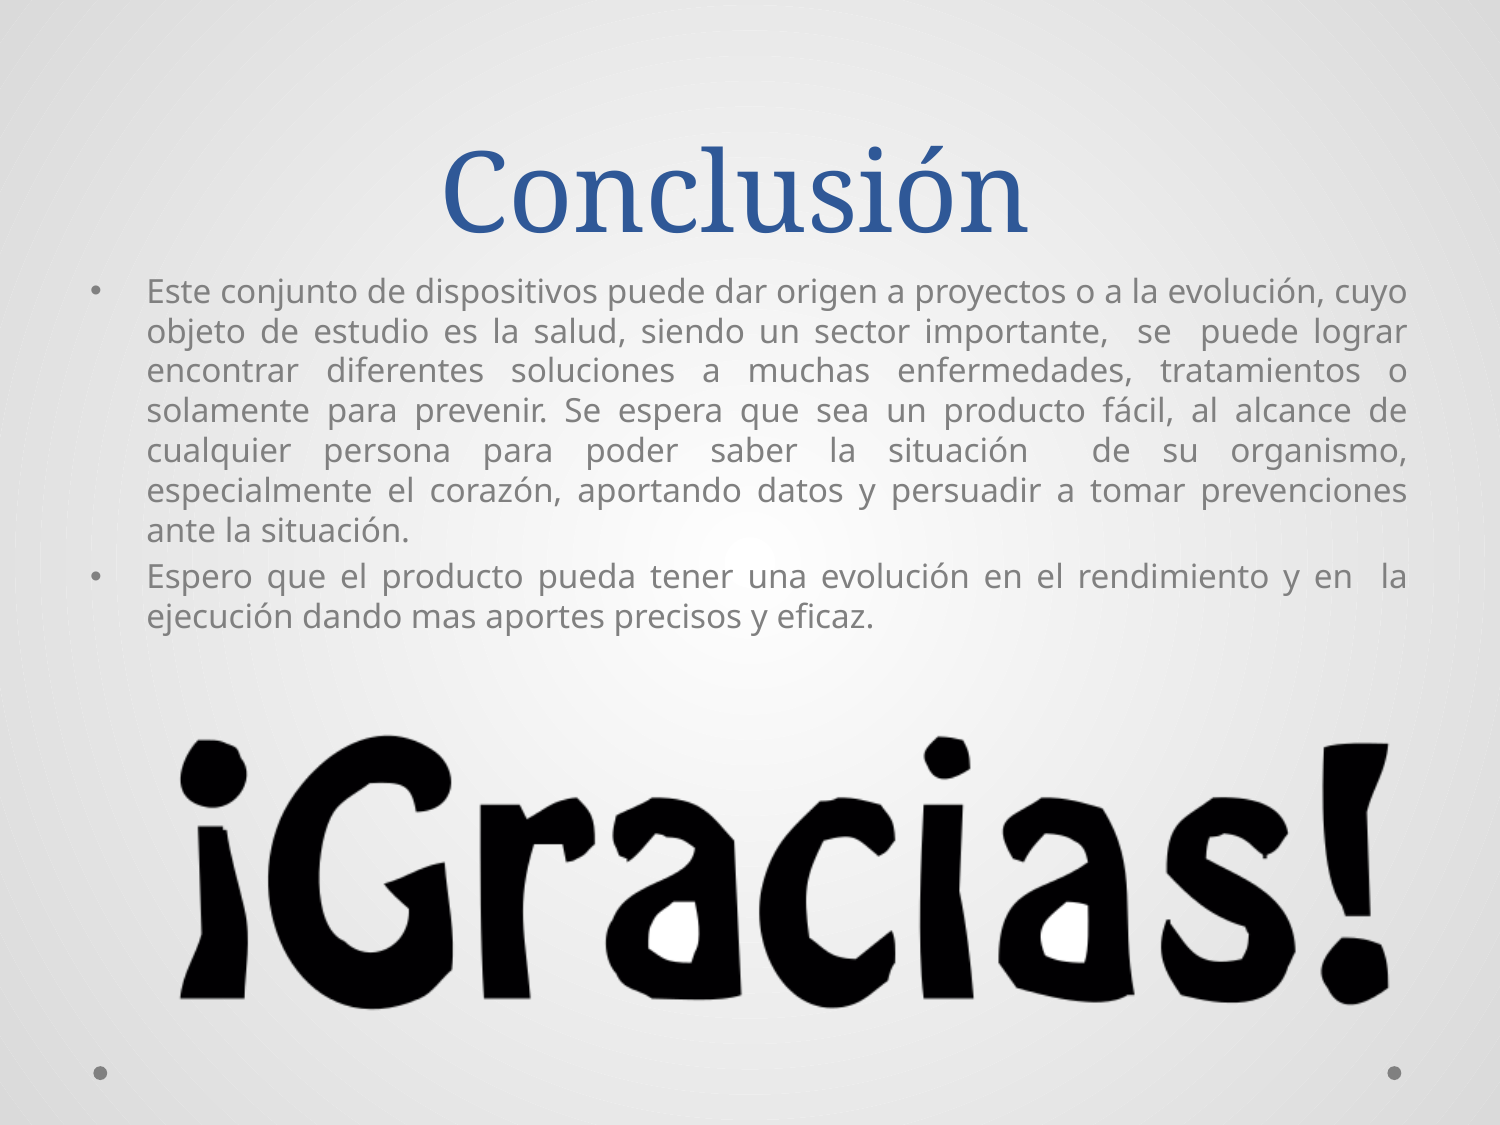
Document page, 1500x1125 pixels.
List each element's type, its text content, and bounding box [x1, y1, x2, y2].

picture [159, 683, 1410, 1042]
title Conclusión [75, 0, 1425, 262]
list Este conjunto de dispositivos puede dar origen a proyectos o a la evolución, cuyo objeto de estudio es la salud, siendo un sector importante, se puede lograr encontrar diferentes soluciones a muchas enfermedades, tratamientos o solamente para prevenir. Se espera que sea un producto fácil, al alcance de cualquier persona para poder saber la situación de su organismo, especialmente el corazón, aportando datos y persuadir a tomar prevenciones ante la situación. Espero que el producto pueda tener una evolución en el rendimiento y en la ejecución dando mas aportes precisos y eficaz. [75, 262, 1425, 1005]
